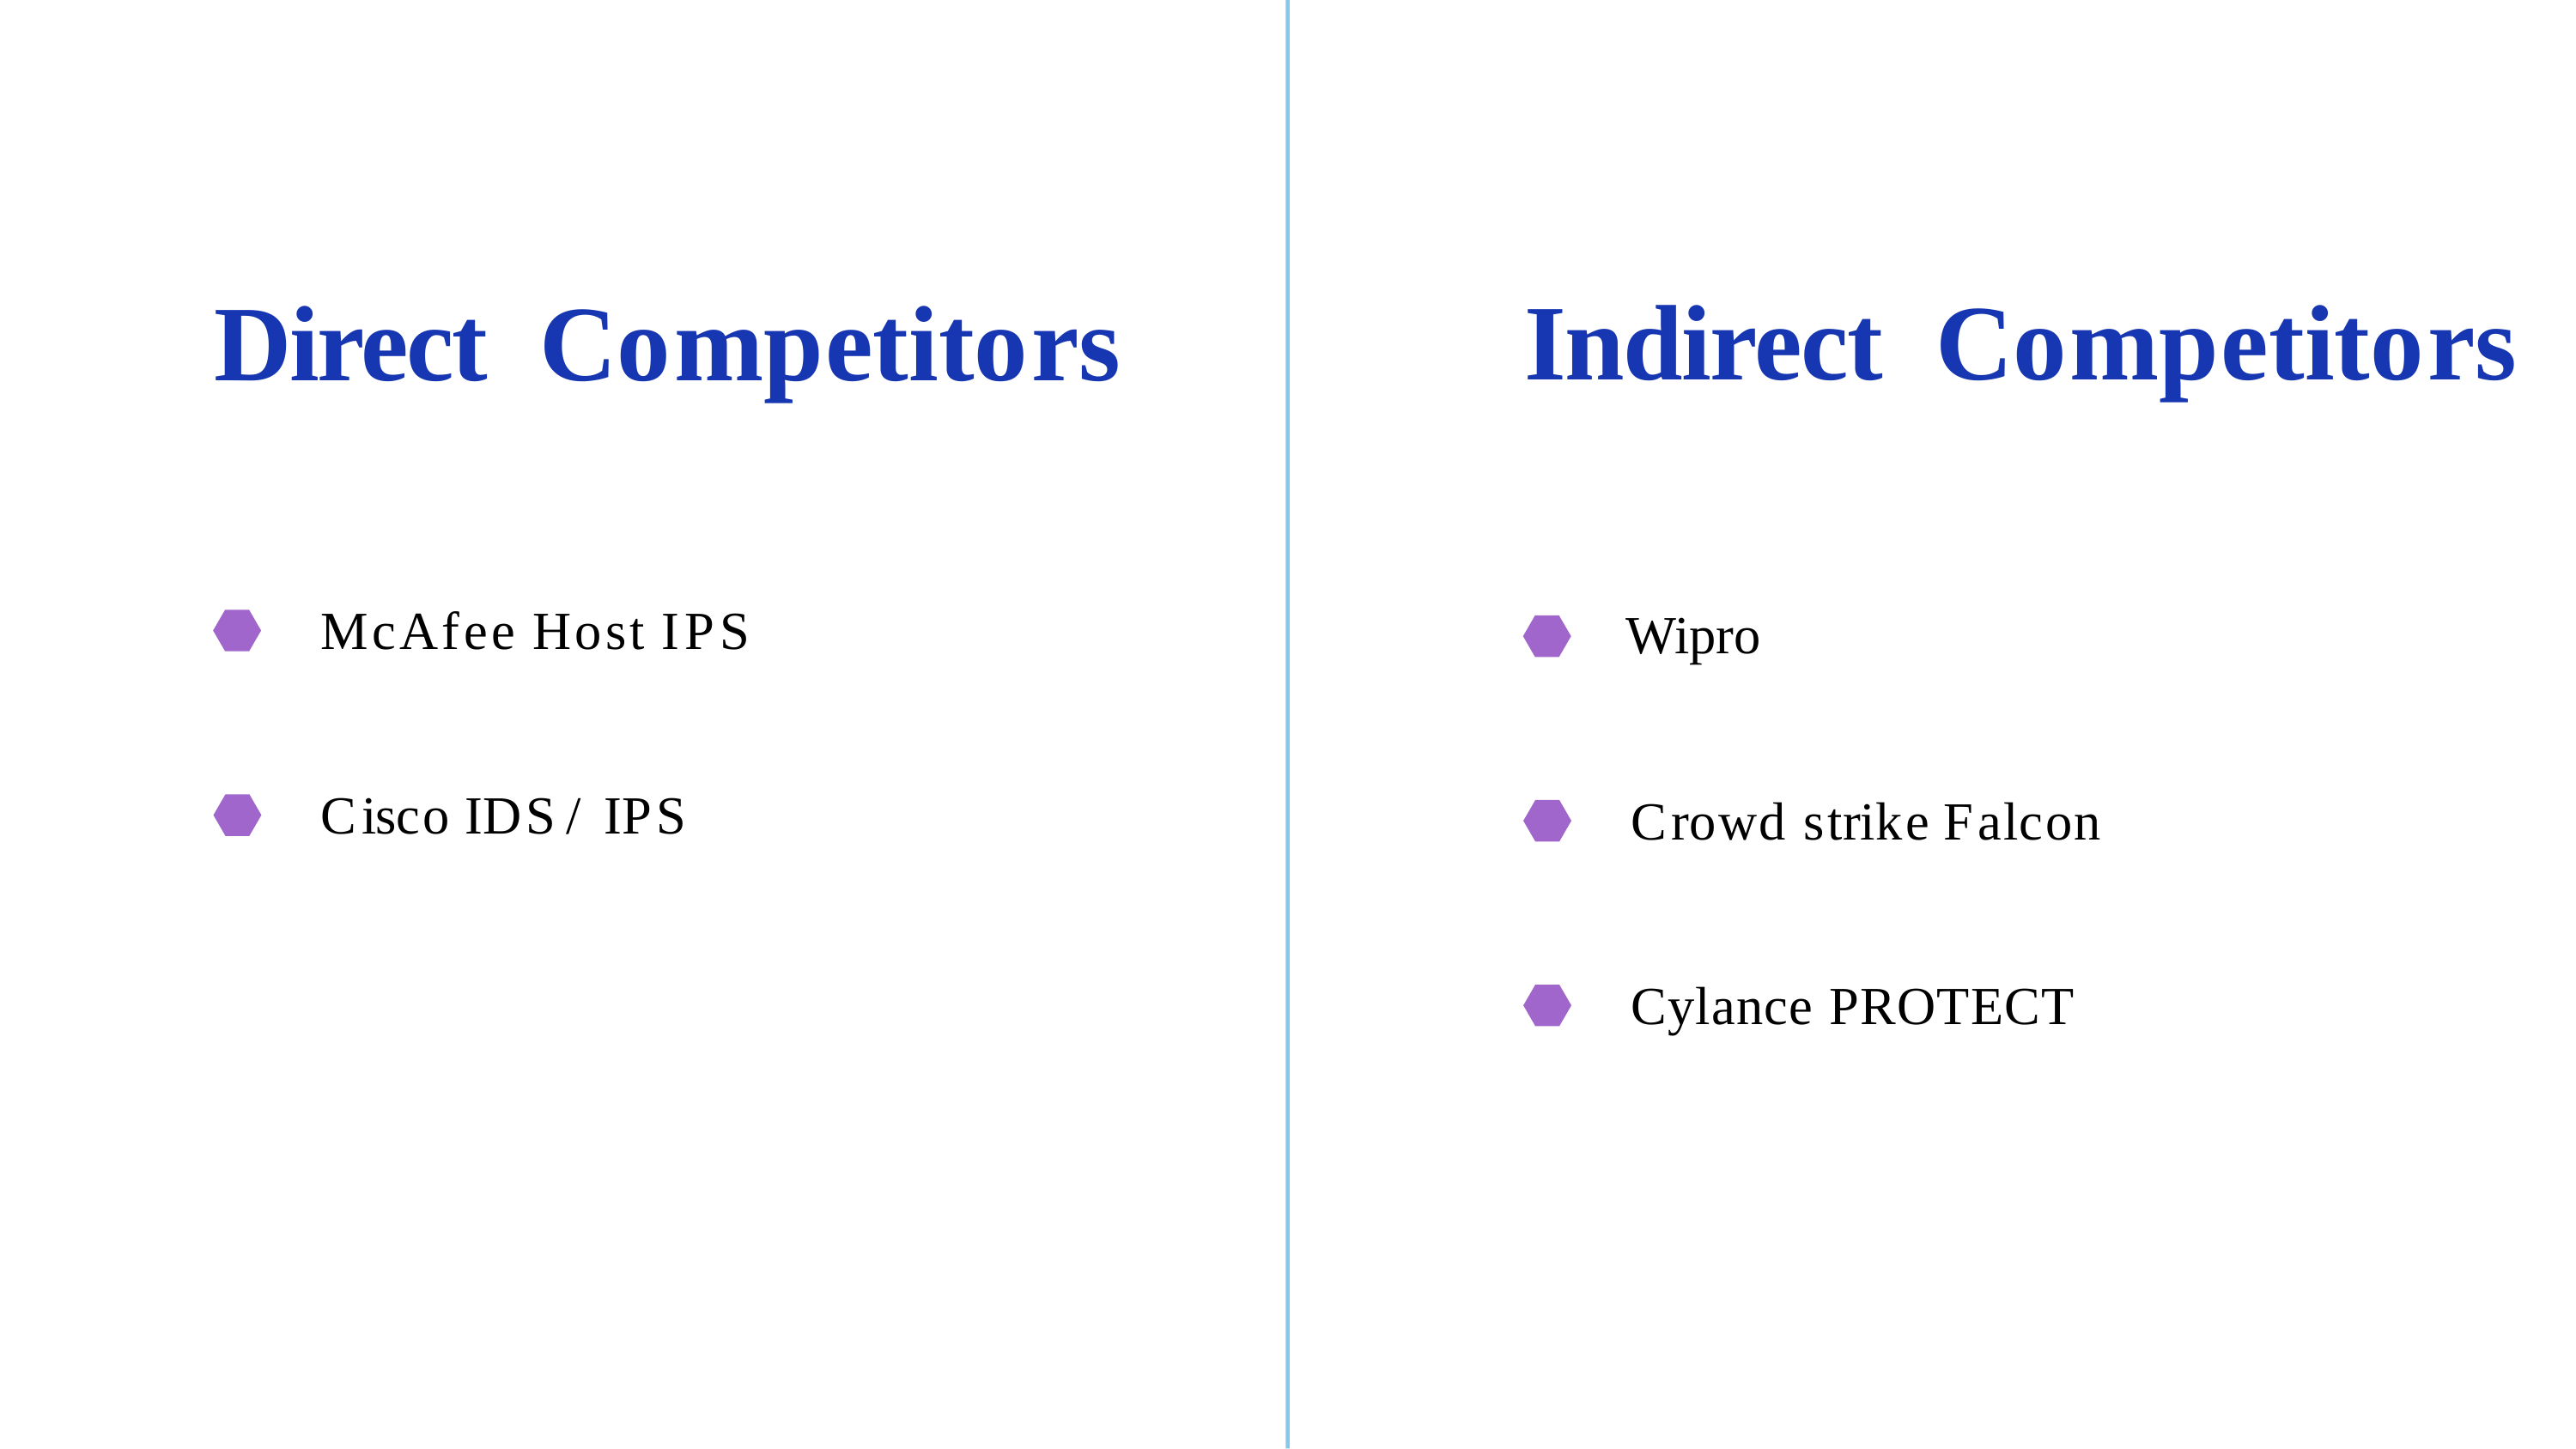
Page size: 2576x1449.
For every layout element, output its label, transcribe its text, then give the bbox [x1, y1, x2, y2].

title Direct Competitors [212, 251, 1176, 494]
text_box [1285, 0, 1290, 1449]
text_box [1522, 593, 2166, 1036]
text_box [212, 593, 754, 846]
text_box Indirect Competitors [1522, 250, 2530, 402]
